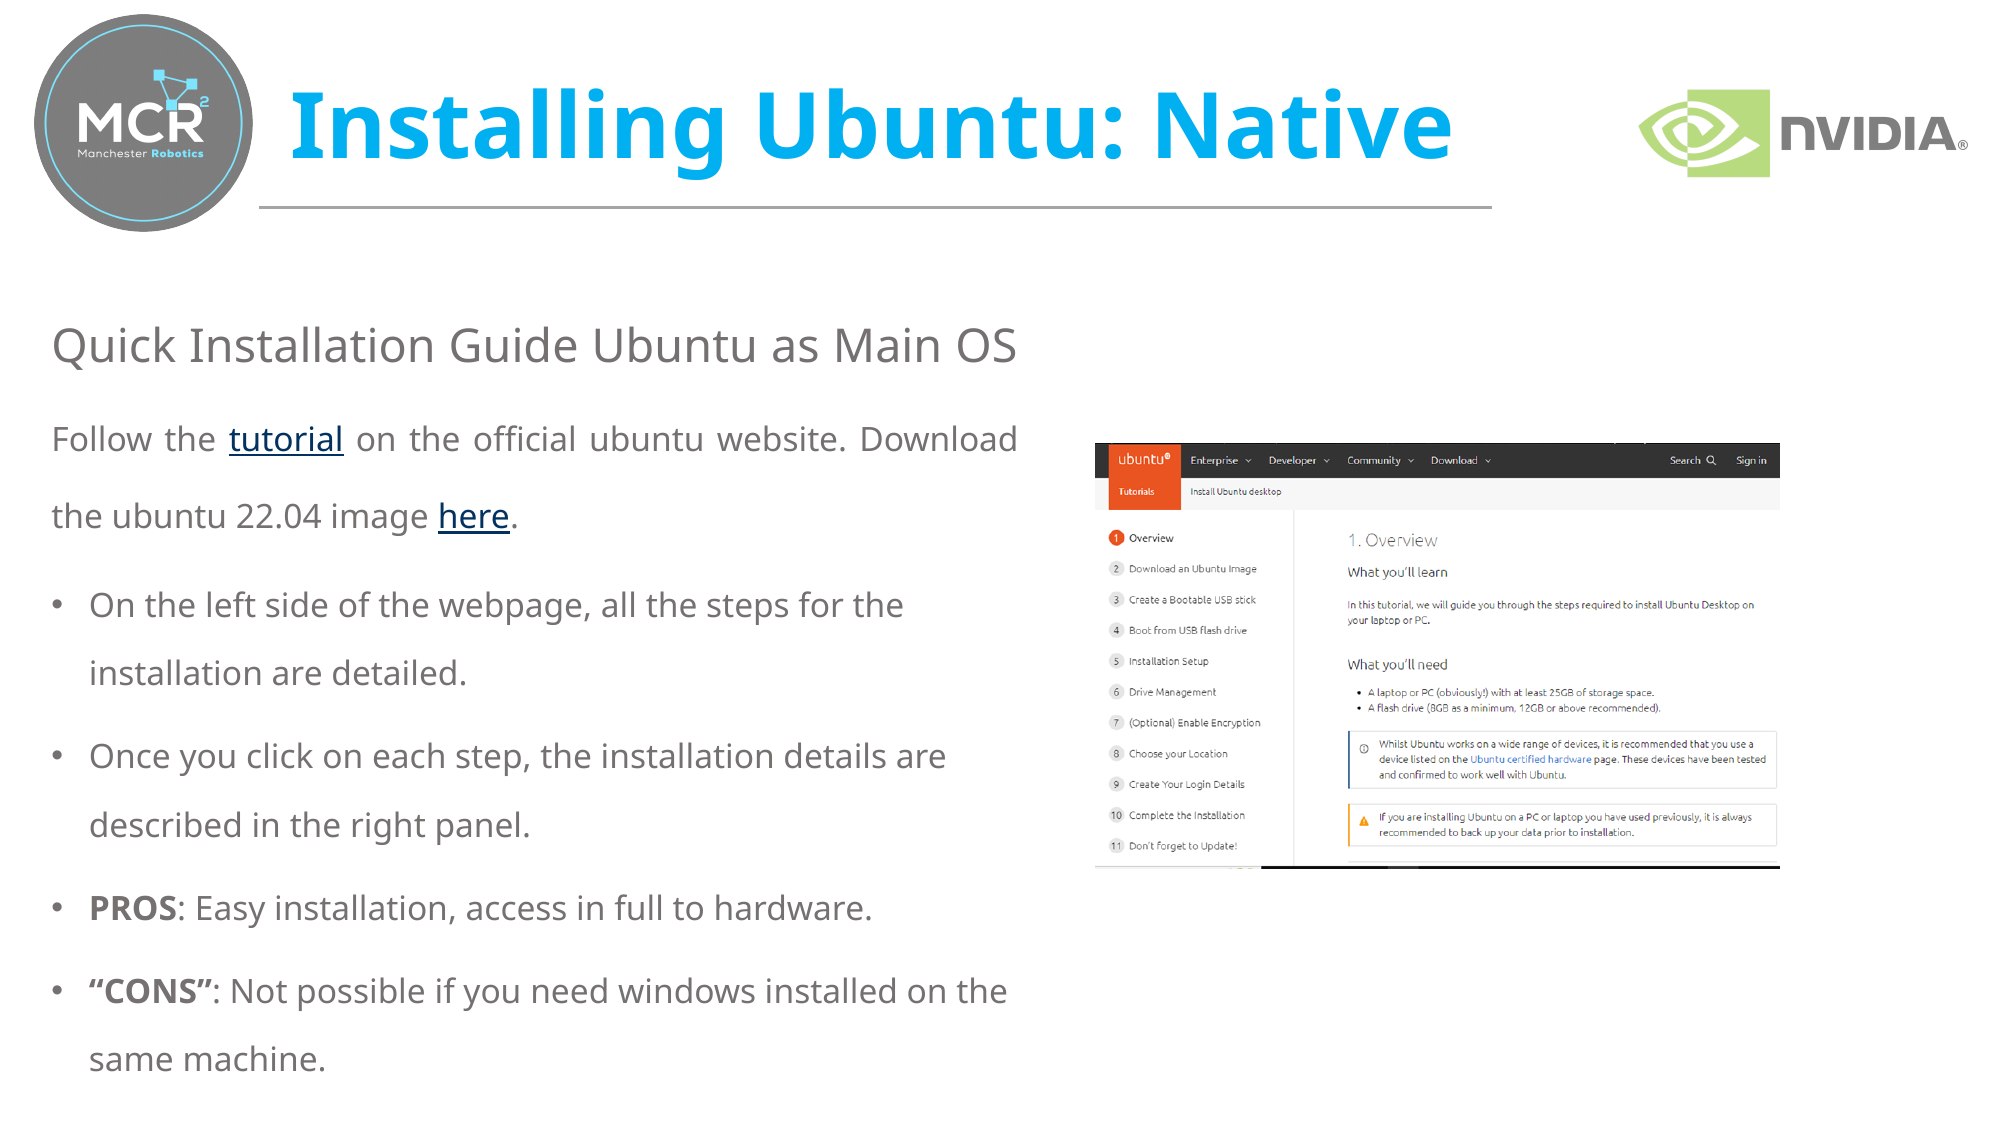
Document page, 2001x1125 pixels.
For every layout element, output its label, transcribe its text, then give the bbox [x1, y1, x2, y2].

list Quick Installation Guide Ubuntu as Main OS Follow the tutorial on the official ubuntu website. Download the ubuntu 22.04 image here. On the left side of the webpage, all the steps for the installation are detailed. Once you click on each step, the installation details are described in the right panel. PROS: Easy installation, access in full to hardware. “CONS”: Not possible if you need windows installed on the same machine. [36, 268, 1035, 1106]
title Installing Ubuntu: Native [275, 19, 1615, 238]
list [1095, 443, 1780, 869]
